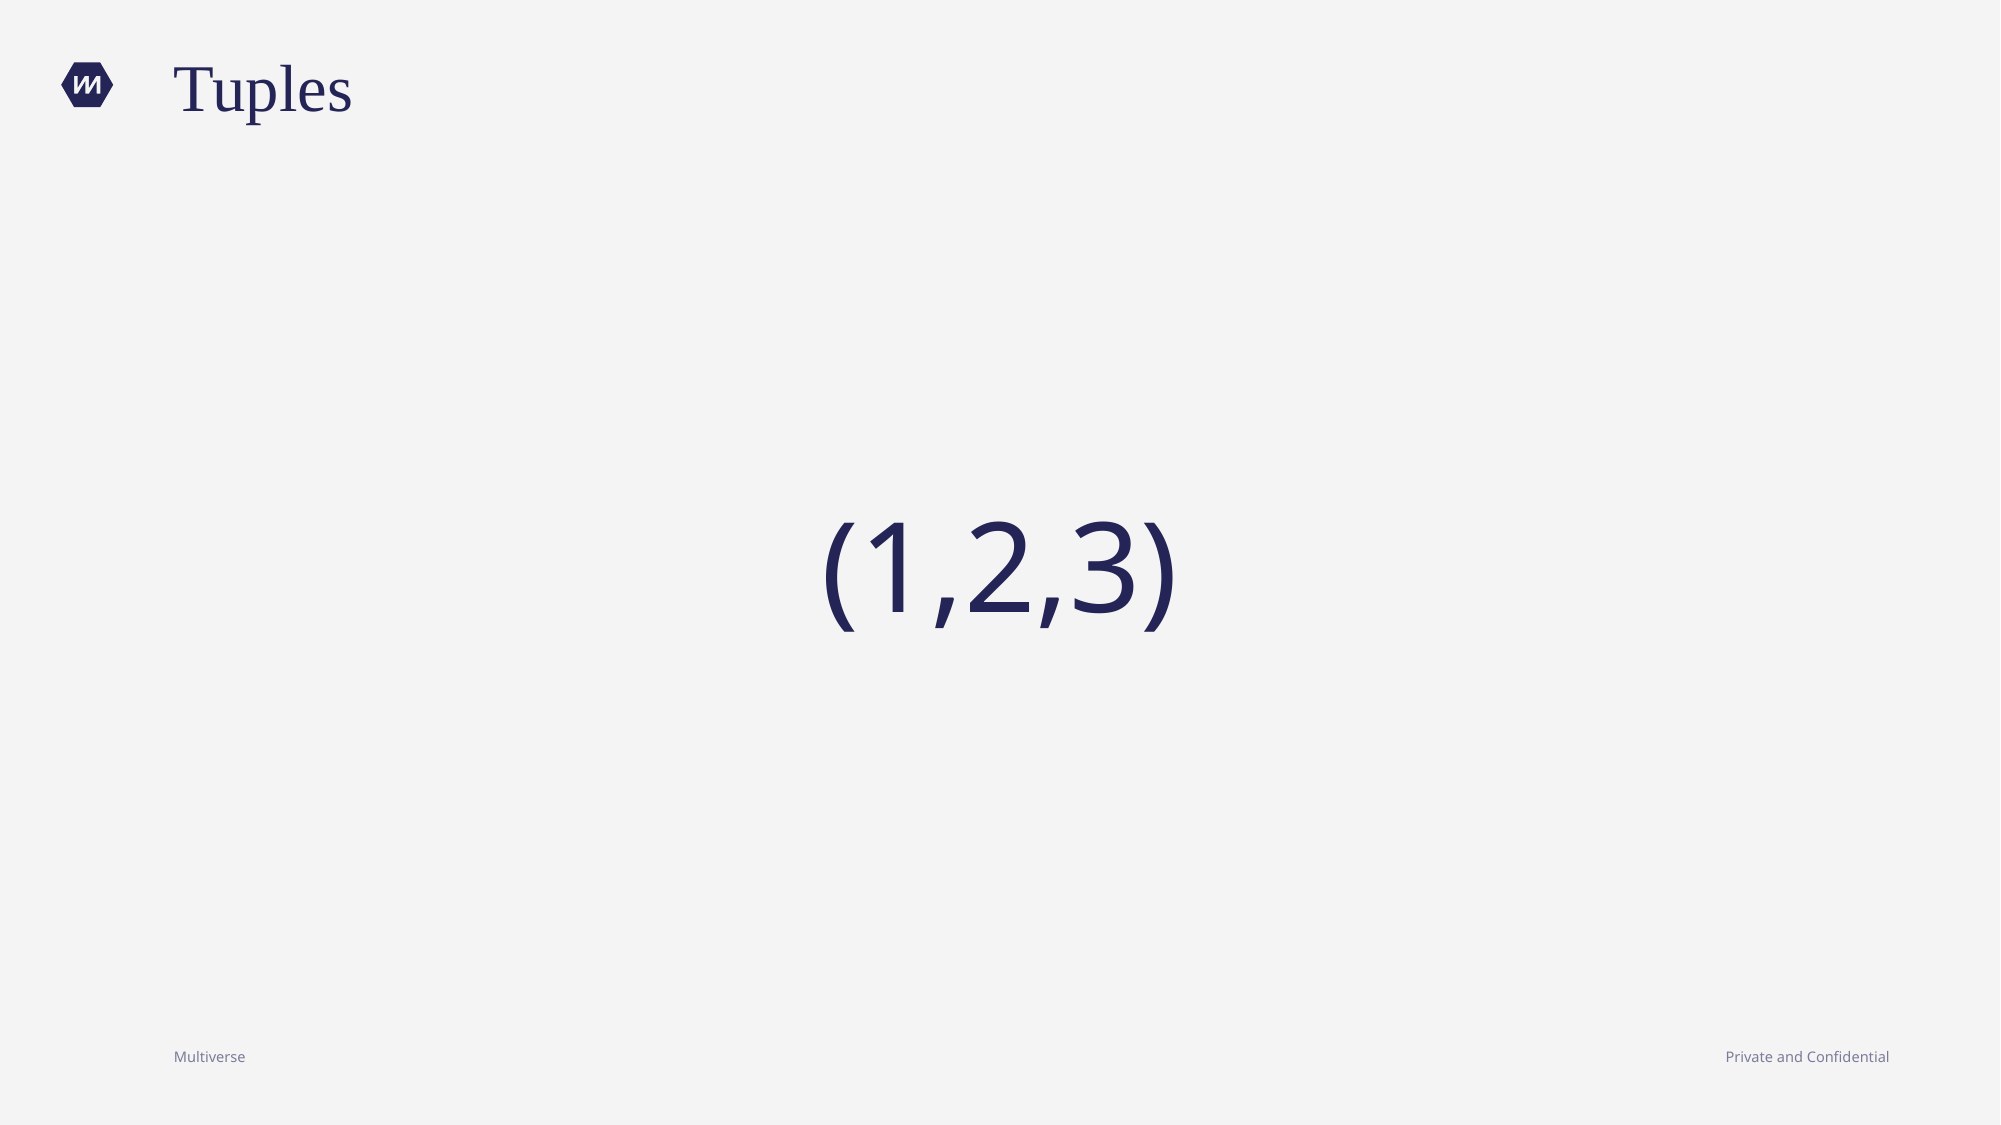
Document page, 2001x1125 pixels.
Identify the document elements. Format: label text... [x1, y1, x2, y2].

title Tuples [173, 53, 1937, 200]
text_box (1,2,3) [317, 452, 1682, 673]
